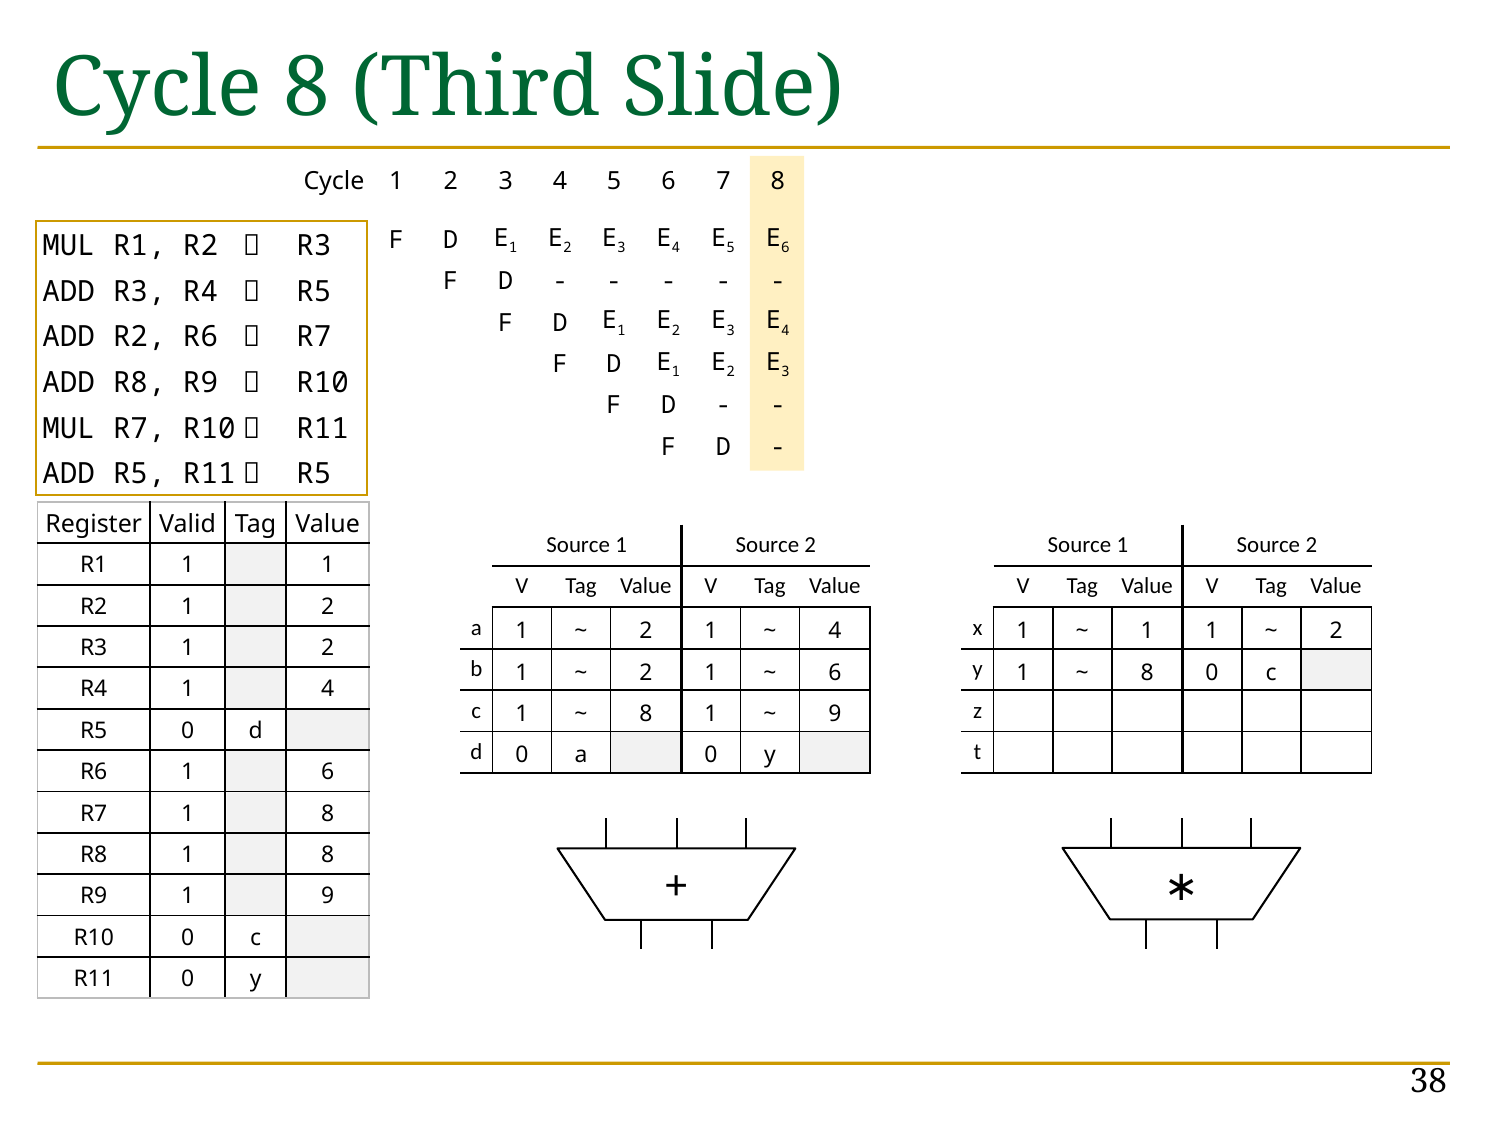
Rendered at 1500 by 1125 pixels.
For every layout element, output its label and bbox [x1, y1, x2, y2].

table_cell [226, 958, 285, 997]
table_cell [1054, 732, 1111, 772]
table_cell [1054, 650, 1111, 689]
table_cell [38, 710, 149, 749]
table_cell [226, 627, 285, 666]
table_cell [38, 834, 149, 873]
table_cell [552, 732, 610, 772]
table_cell [1113, 691, 1181, 731]
table_cell [151, 834, 224, 873]
table_cell [460, 650, 492, 689]
table_cell [226, 586, 285, 625]
text_box [368, 164, 805, 471]
table_cell [287, 958, 368, 997]
table_cell [151, 958, 224, 997]
table_cell [994, 608, 1052, 648]
table_cell [287, 710, 368, 749]
table_cell [611, 732, 680, 772]
table_cell [151, 710, 224, 749]
table_cell [38, 668, 149, 708]
table_cell [38, 544, 149, 584]
table_cell [38, 586, 149, 625]
table_cell [1113, 608, 1181, 648]
table_cell [1302, 732, 1371, 772]
table_cell [287, 751, 368, 791]
text_box [1062, 818, 1301, 950]
table_cell [287, 792, 368, 832]
table_cell [287, 544, 368, 584]
table_cell [1054, 691, 1111, 731]
table_cell [1302, 608, 1371, 648]
table_cell [460, 691, 492, 731]
table_cell [151, 916, 224, 956]
table_cell [1243, 732, 1300, 772]
table_cell [38, 958, 149, 997]
table_cell [683, 567, 870, 606]
table_cell [1113, 650, 1181, 689]
table_cell [226, 834, 285, 873]
text_box [226, 792, 286, 832]
table_cell [1184, 567, 1372, 606]
table_cell [1184, 608, 1241, 648]
table_cell [1302, 650, 1371, 689]
table_cell [493, 732, 551, 772]
table_cell [961, 650, 993, 689]
table_cell [287, 834, 368, 873]
table_cell [1113, 732, 1181, 772]
table_cell [994, 567, 1181, 606]
table_cell [226, 916, 285, 956]
table_cell [38, 627, 149, 666]
table_cell [994, 691, 1052, 731]
table_cell [493, 608, 551, 648]
table_cell [151, 751, 224, 791]
table_cell [226, 544, 285, 584]
table_cell [961, 607, 993, 648]
table_cell [226, 710, 285, 749]
table_cell [683, 608, 740, 648]
table_cell [611, 608, 680, 648]
table_cell [226, 875, 285, 915]
table_cell [226, 668, 285, 708]
table_header [1184, 525, 1372, 565]
table_header [460, 525, 680, 607]
table_cell [493, 650, 551, 689]
table_cell [611, 650, 680, 689]
table_cell [1184, 691, 1241, 731]
table_cell [1243, 650, 1300, 689]
table_cell [741, 650, 799, 689]
table_cell [741, 732, 799, 772]
table_cell [287, 875, 368, 915]
table_cell [151, 875, 224, 915]
table_header [287, 503, 368, 542]
table_cell [151, 586, 224, 625]
table_cell [683, 650, 740, 689]
table_cell [800, 732, 869, 772]
table_cell [287, 586, 368, 625]
table_cell [1054, 608, 1111, 648]
slide_number [1111, 1036, 1462, 1112]
table_cell [552, 650, 610, 689]
table_cell [683, 732, 740, 772]
table_cell [37, 267, 366, 494]
table_cell [683, 691, 740, 731]
table_cell [151, 792, 224, 832]
table_cell [552, 691, 610, 731]
table_cell [151, 544, 224, 584]
table_cell [552, 608, 610, 648]
table_cell [994, 650, 1052, 689]
text_box [557, 818, 796, 950]
table_cell [38, 875, 149, 915]
text_box [245, 164, 365, 218]
table_cell [961, 732, 993, 772]
table_header [683, 525, 870, 565]
table_cell [800, 608, 869, 648]
table_cell [38, 916, 149, 956]
title [37, 24, 1450, 200]
table_header [151, 503, 224, 542]
table_header [37, 222, 366, 267]
table_cell [741, 608, 799, 648]
table_cell [1302, 691, 1371, 731]
table_cell [492, 567, 680, 606]
table_cell [287, 916, 368, 956]
table_header [961, 525, 1181, 607]
table_cell [1243, 691, 1300, 731]
table_cell [493, 691, 551, 731]
table_cell [1243, 608, 1300, 648]
table_cell [151, 668, 224, 708]
table_cell [460, 607, 492, 648]
table_header [226, 503, 285, 542]
table_cell [994, 732, 1052, 772]
table_cell [38, 751, 149, 791]
table_header [38, 503, 149, 542]
table_cell [287, 627, 368, 666]
table_cell [961, 691, 993, 731]
table_cell [38, 792, 149, 832]
table_cell [800, 691, 869, 731]
table_cell [741, 691, 799, 731]
table_cell [800, 650, 869, 689]
table_cell [151, 627, 224, 666]
table_cell [1184, 732, 1241, 772]
table_cell [460, 732, 492, 772]
table_cell [287, 668, 368, 708]
table_cell [611, 691, 680, 731]
table_cell [1184, 650, 1241, 689]
table_cell [226, 751, 285, 791]
